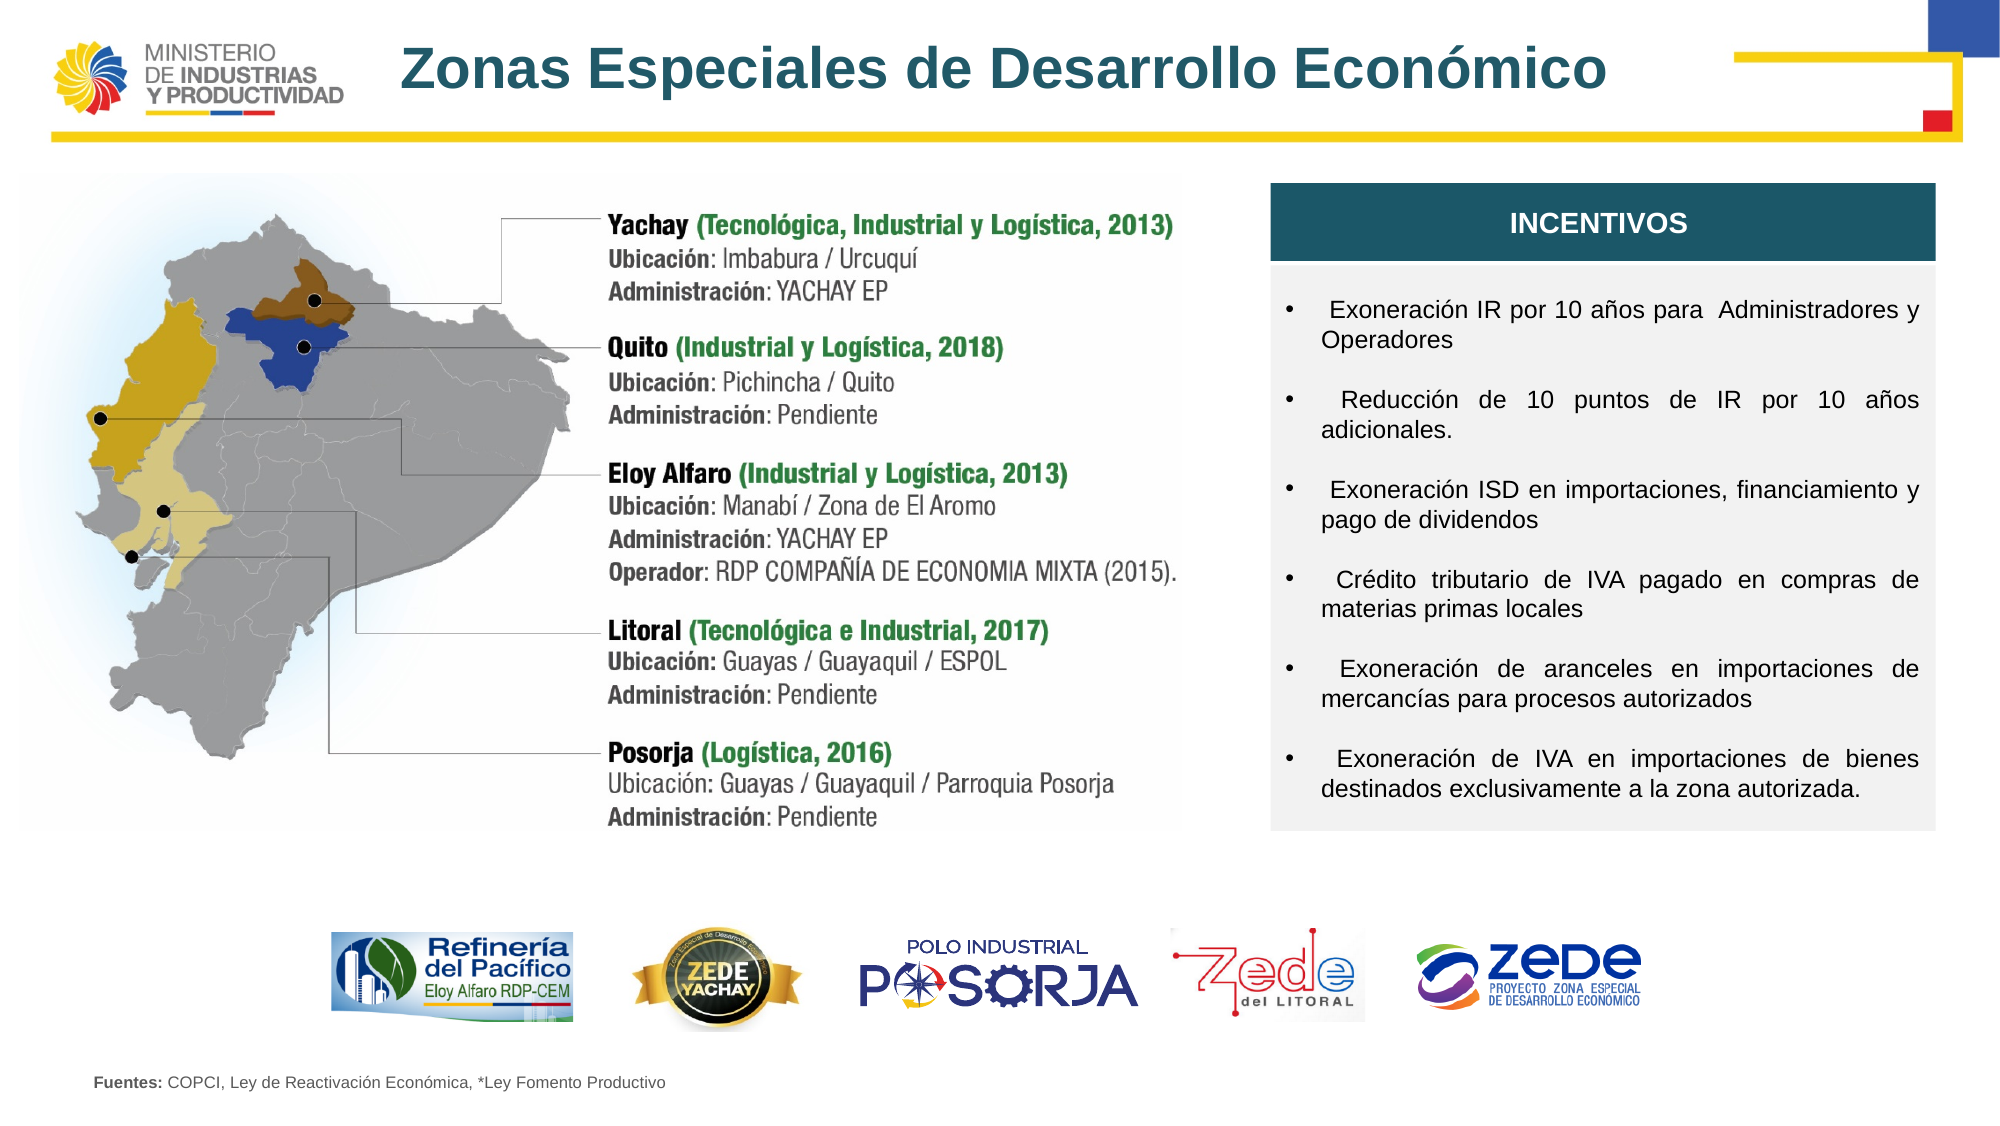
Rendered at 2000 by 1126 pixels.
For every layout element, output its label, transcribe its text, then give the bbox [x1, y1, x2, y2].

text_box Exoneración IR por 10 años para Administradores y Operadores Reducción de 10 puntos de IR por 10 años adicionales. Exoneración ISD en importaciones, financiamiento y pago de dividendos Crédito tributario de IVA pagado en compras de materias primas locales Exoneración de aranceles en importaciones de mercancías para procesos autorizados Exoneración de IVA en importaciones de bienes destinados exclusivamente a la zona autorizada. [1270, 265, 1936, 831]
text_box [331, 920, 1670, 1032]
text_box Fuentes: COPCI, Ley de Reactivación Económica, *Ley Fomento Productivo [78, 1063, 1264, 1099]
picture [0, 0, 2000, 832]
text_box INCENTIVOS [1269, 184, 1938, 263]
